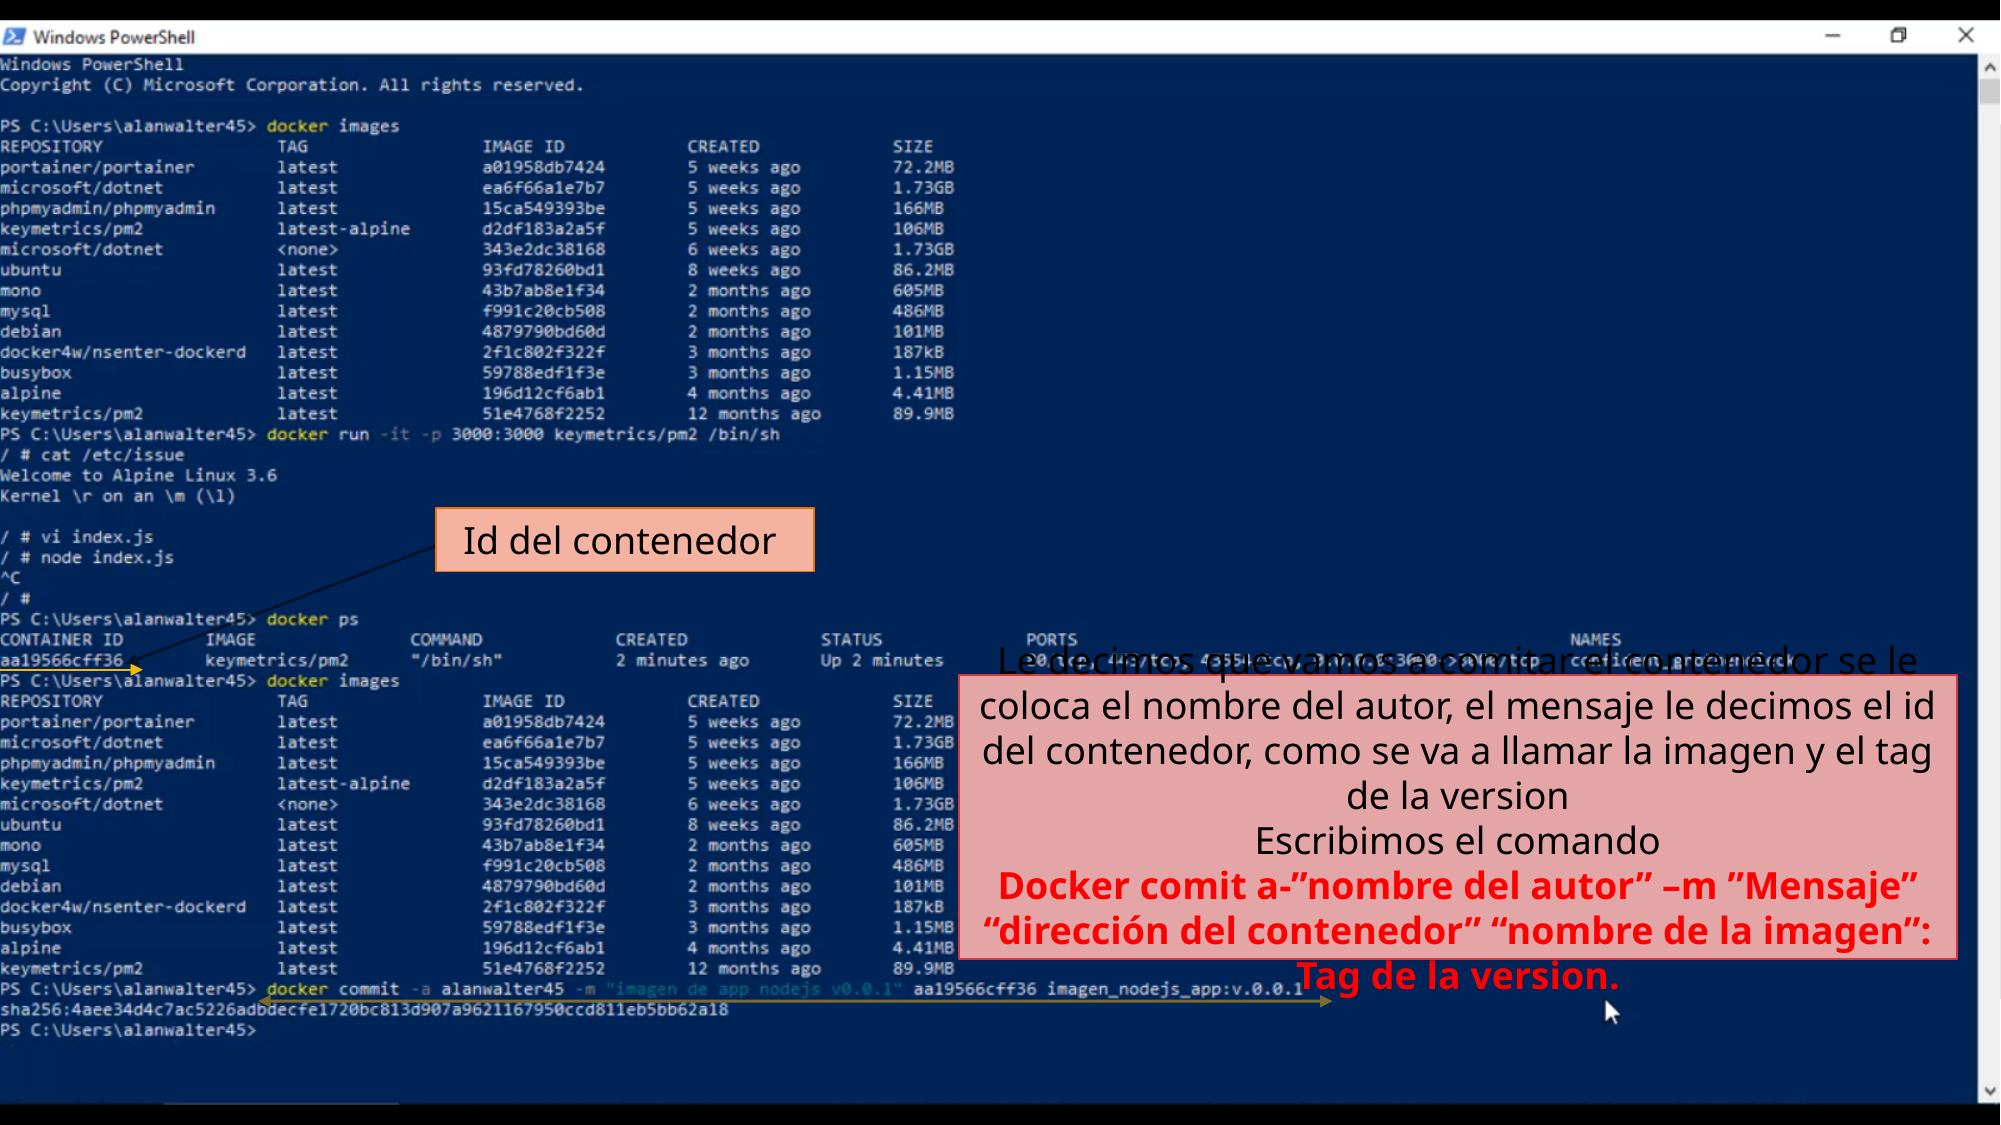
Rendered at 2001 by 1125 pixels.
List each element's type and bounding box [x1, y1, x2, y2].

list [0, 0, 2000, 1125]
text_box [125, 545, 437, 664]
